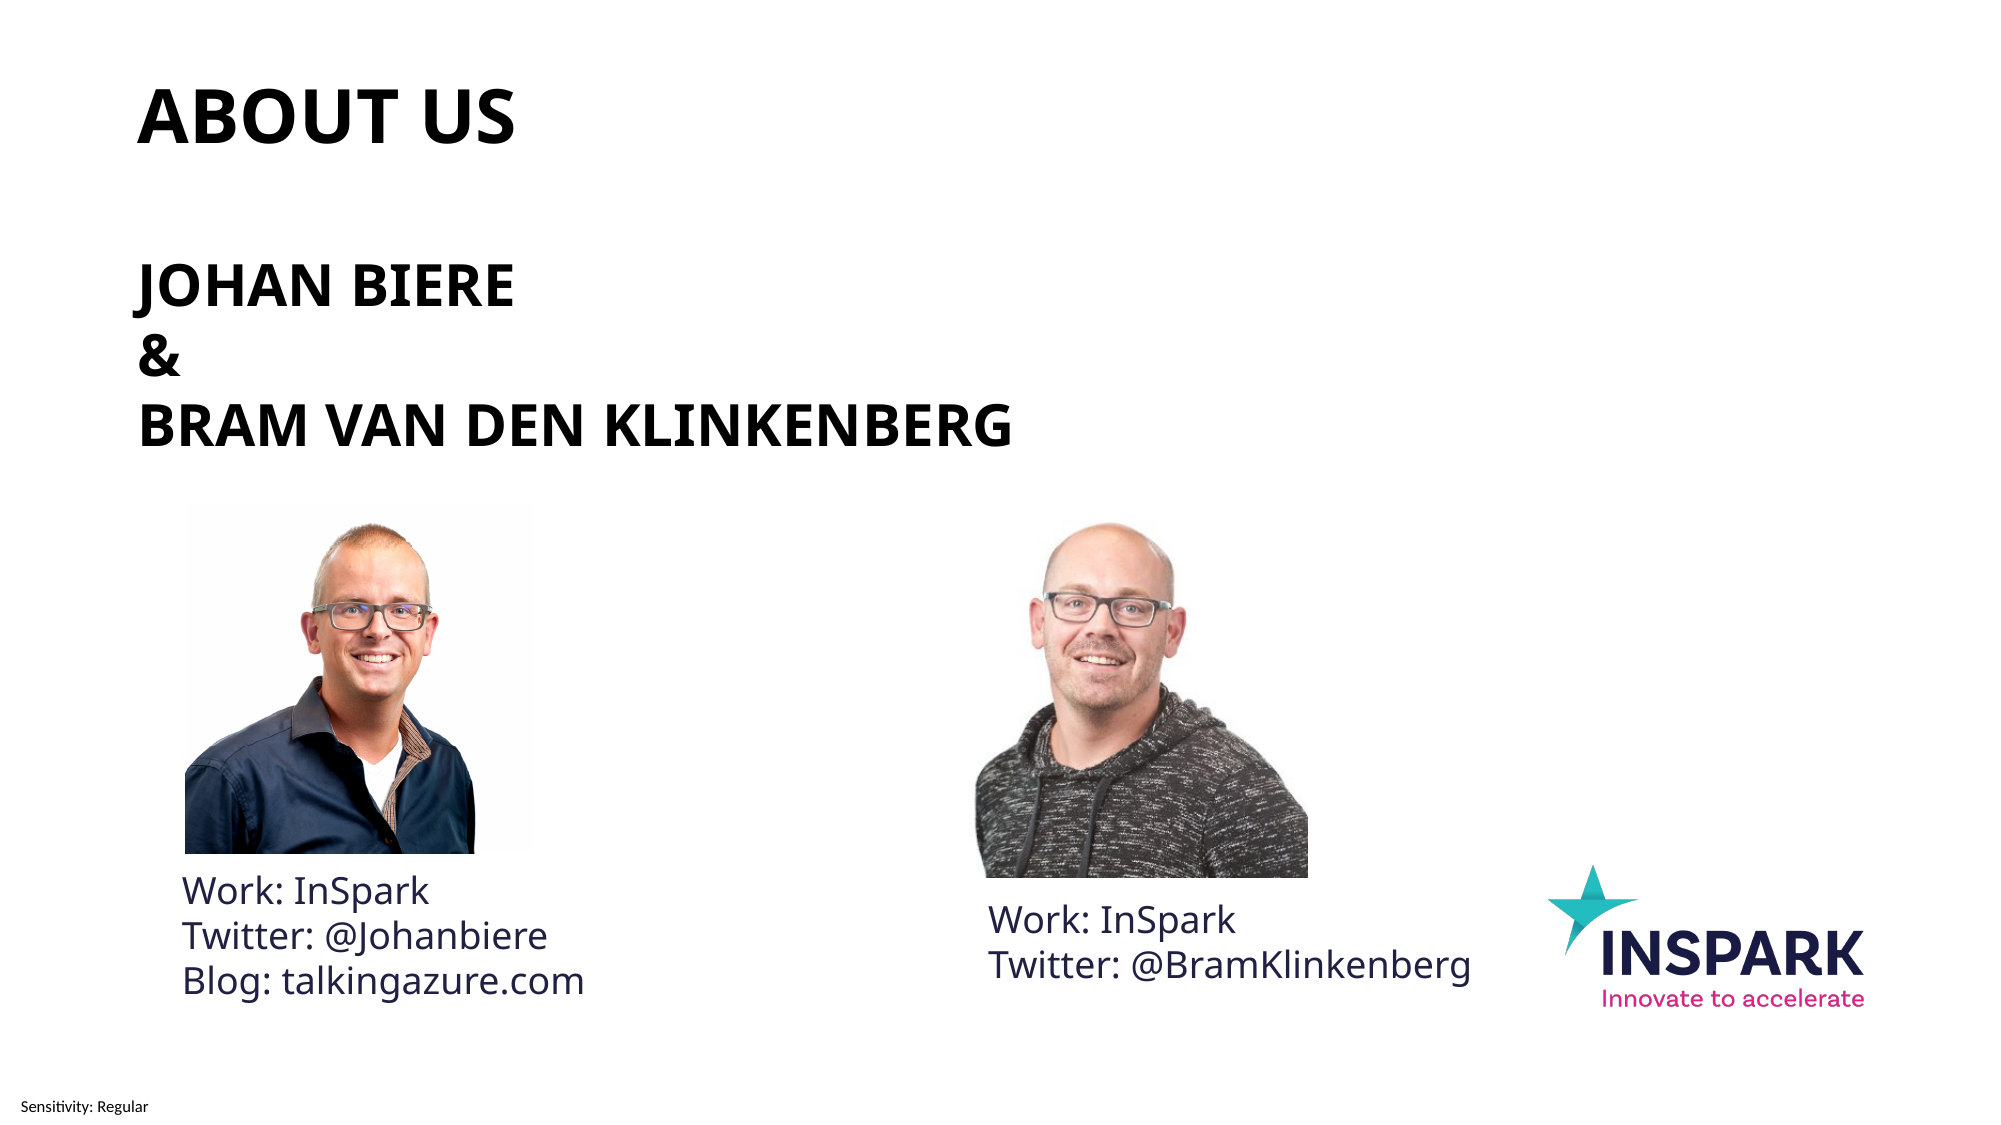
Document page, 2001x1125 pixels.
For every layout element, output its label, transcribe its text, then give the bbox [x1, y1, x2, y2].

picture [185, 504, 535, 854]
title About US Johan Biere & Bram van den Klinkenberg [137, 68, 1631, 527]
text_box Work: InSpark Twitter: @Johanbiere Blog: talkingazure.com [167, 859, 824, 1010]
text_box Work: InSpark Twitter: @BramKlinkenberg [973, 888, 1381, 994]
picture [1386, 758, 2000, 1125]
picture [934, 504, 1309, 879]
